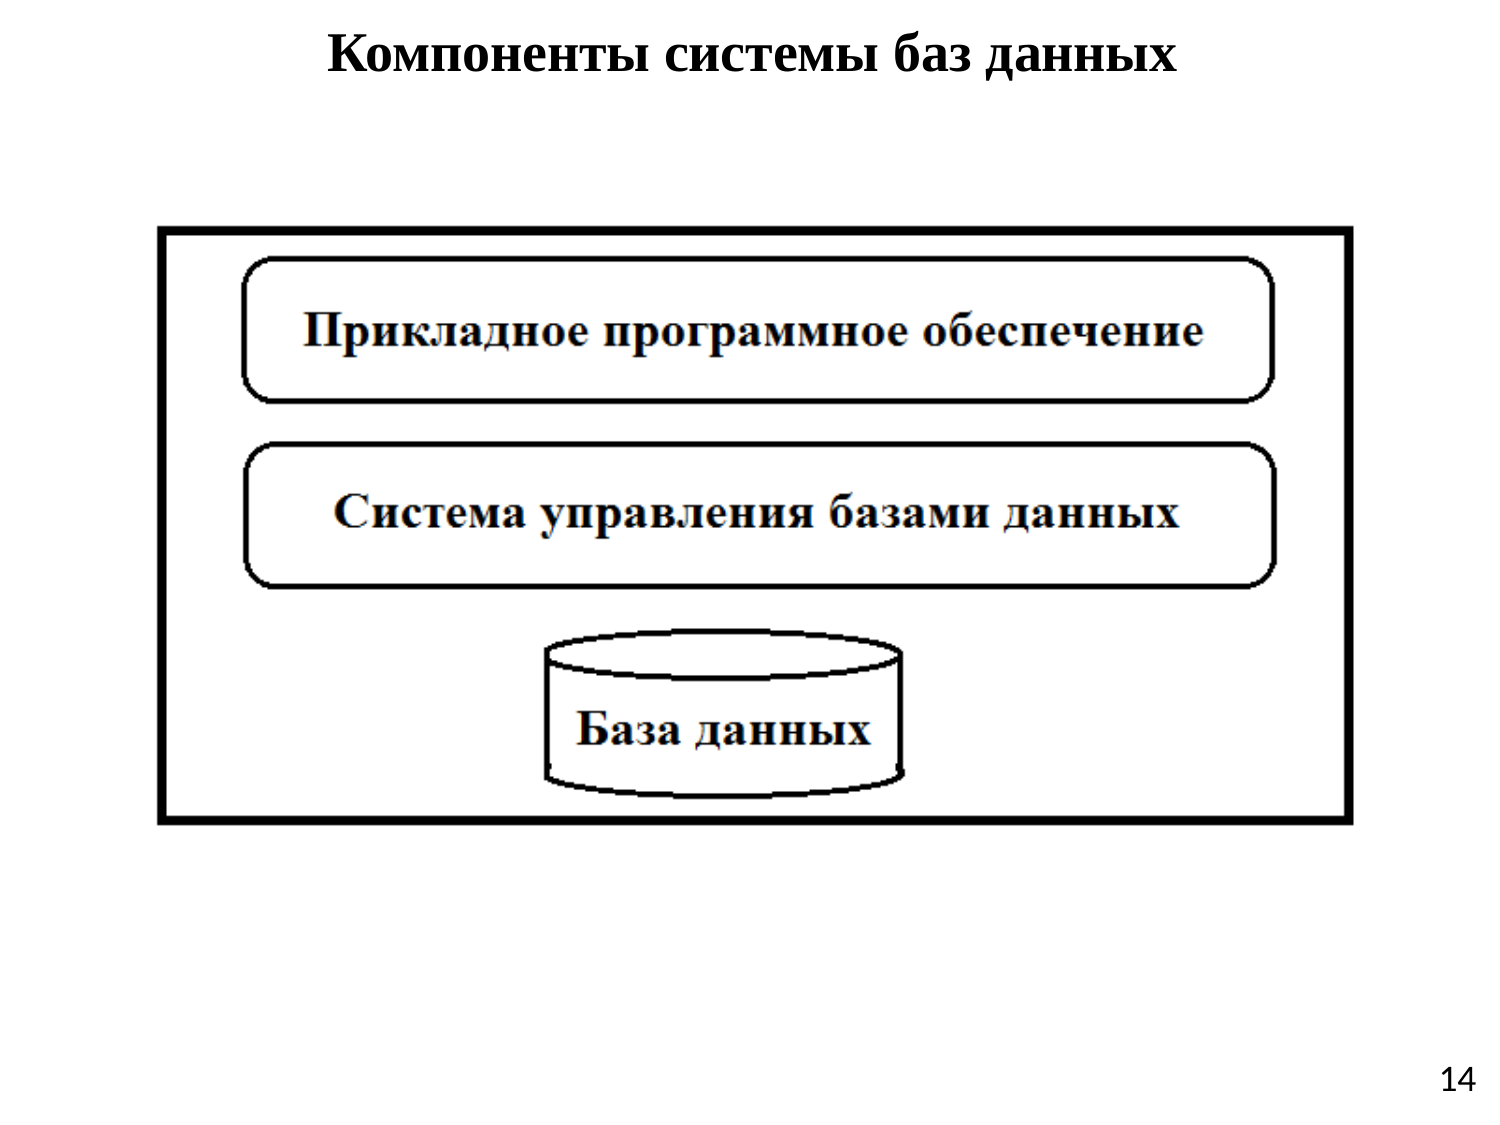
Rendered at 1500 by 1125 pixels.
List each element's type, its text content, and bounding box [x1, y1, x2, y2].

picture [152, 219, 1367, 835]
title Компоненты системы баз данных [32, 7, 1473, 90]
text_box 14 [1423, 1046, 1492, 1107]
